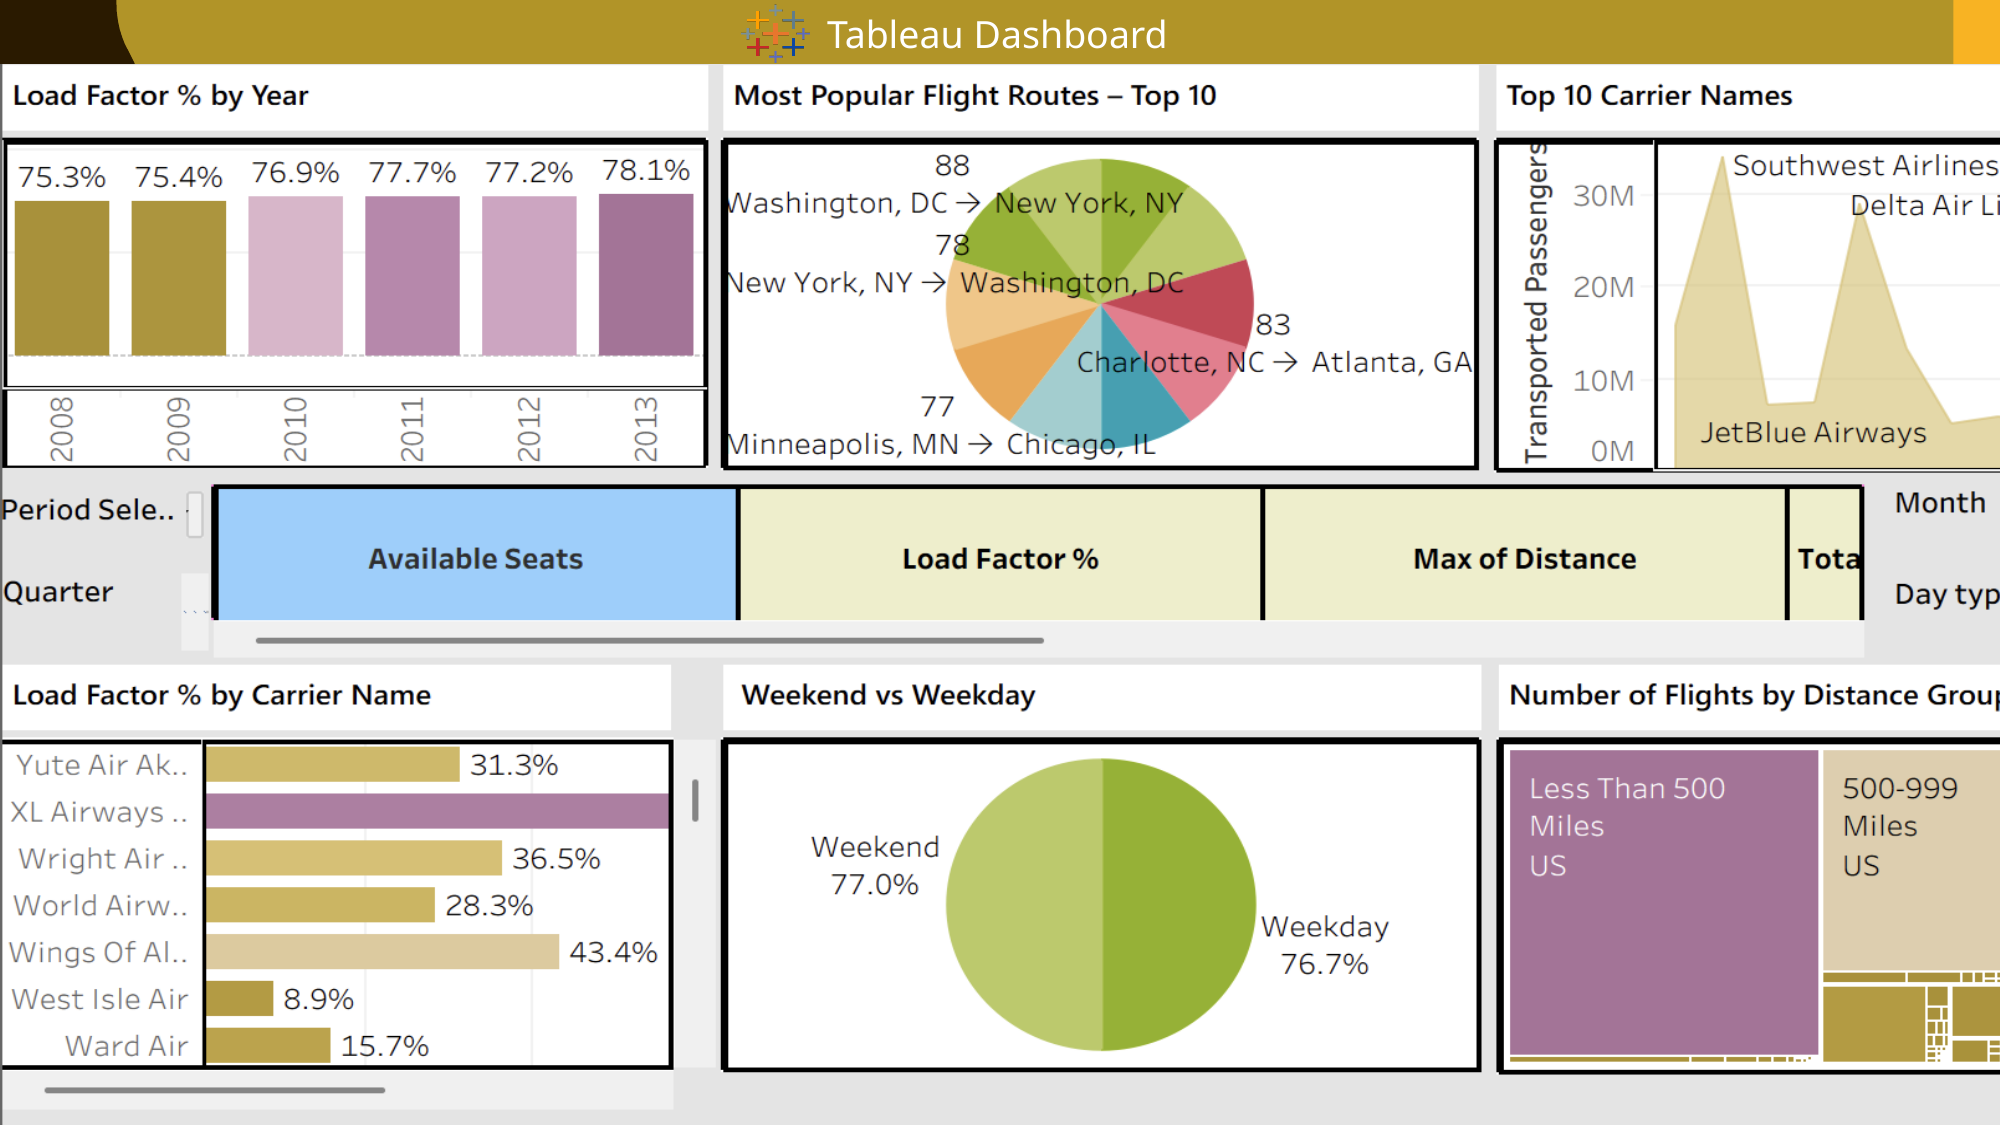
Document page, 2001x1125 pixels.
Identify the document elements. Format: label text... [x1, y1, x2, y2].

picture [0, 3, 2000, 1125]
text_box Tableau Dashboard [813, 3, 1673, 64]
